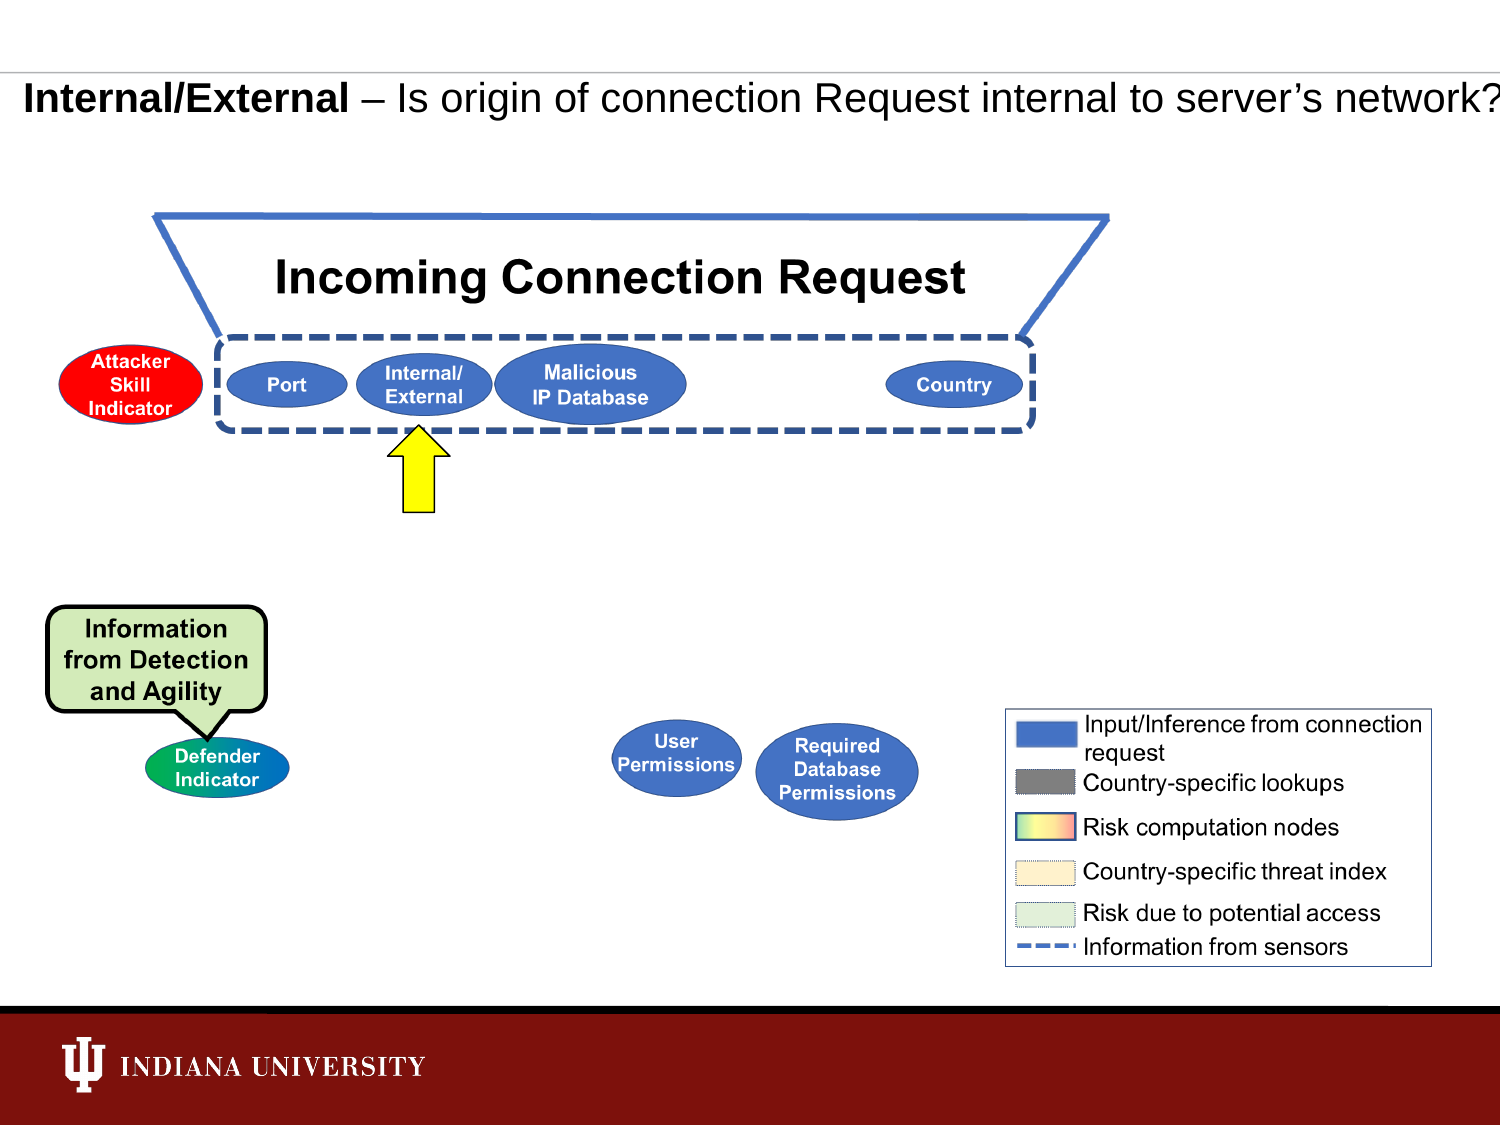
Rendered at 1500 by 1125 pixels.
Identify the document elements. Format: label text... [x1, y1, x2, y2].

picture [62, 1037, 425, 1098]
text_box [44, 212, 1463, 976]
text_box Internal/External – Is origin of connection Request internal to server’s network? [8, 63, 1500, 129]
